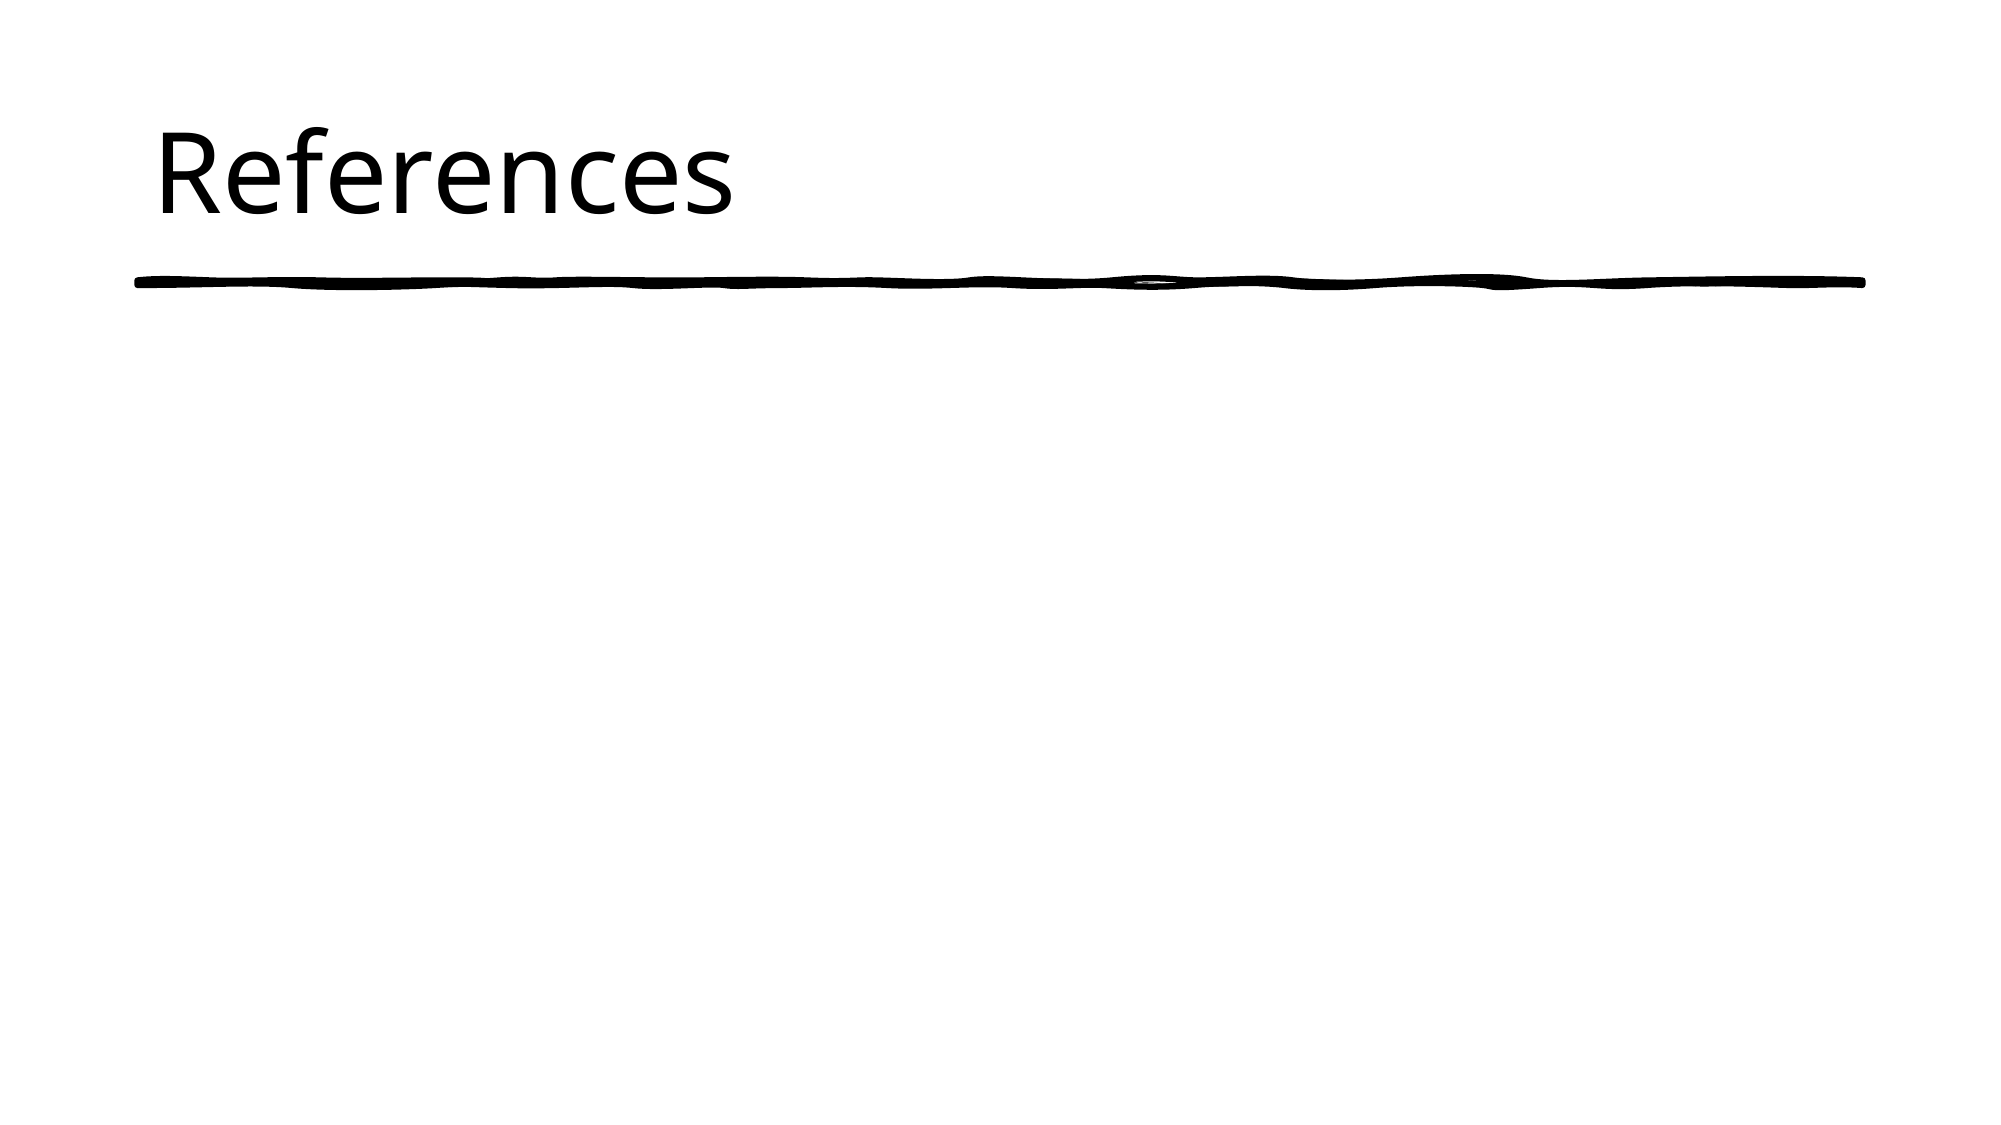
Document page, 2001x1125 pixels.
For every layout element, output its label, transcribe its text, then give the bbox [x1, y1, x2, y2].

title References [137, 59, 1863, 278]
